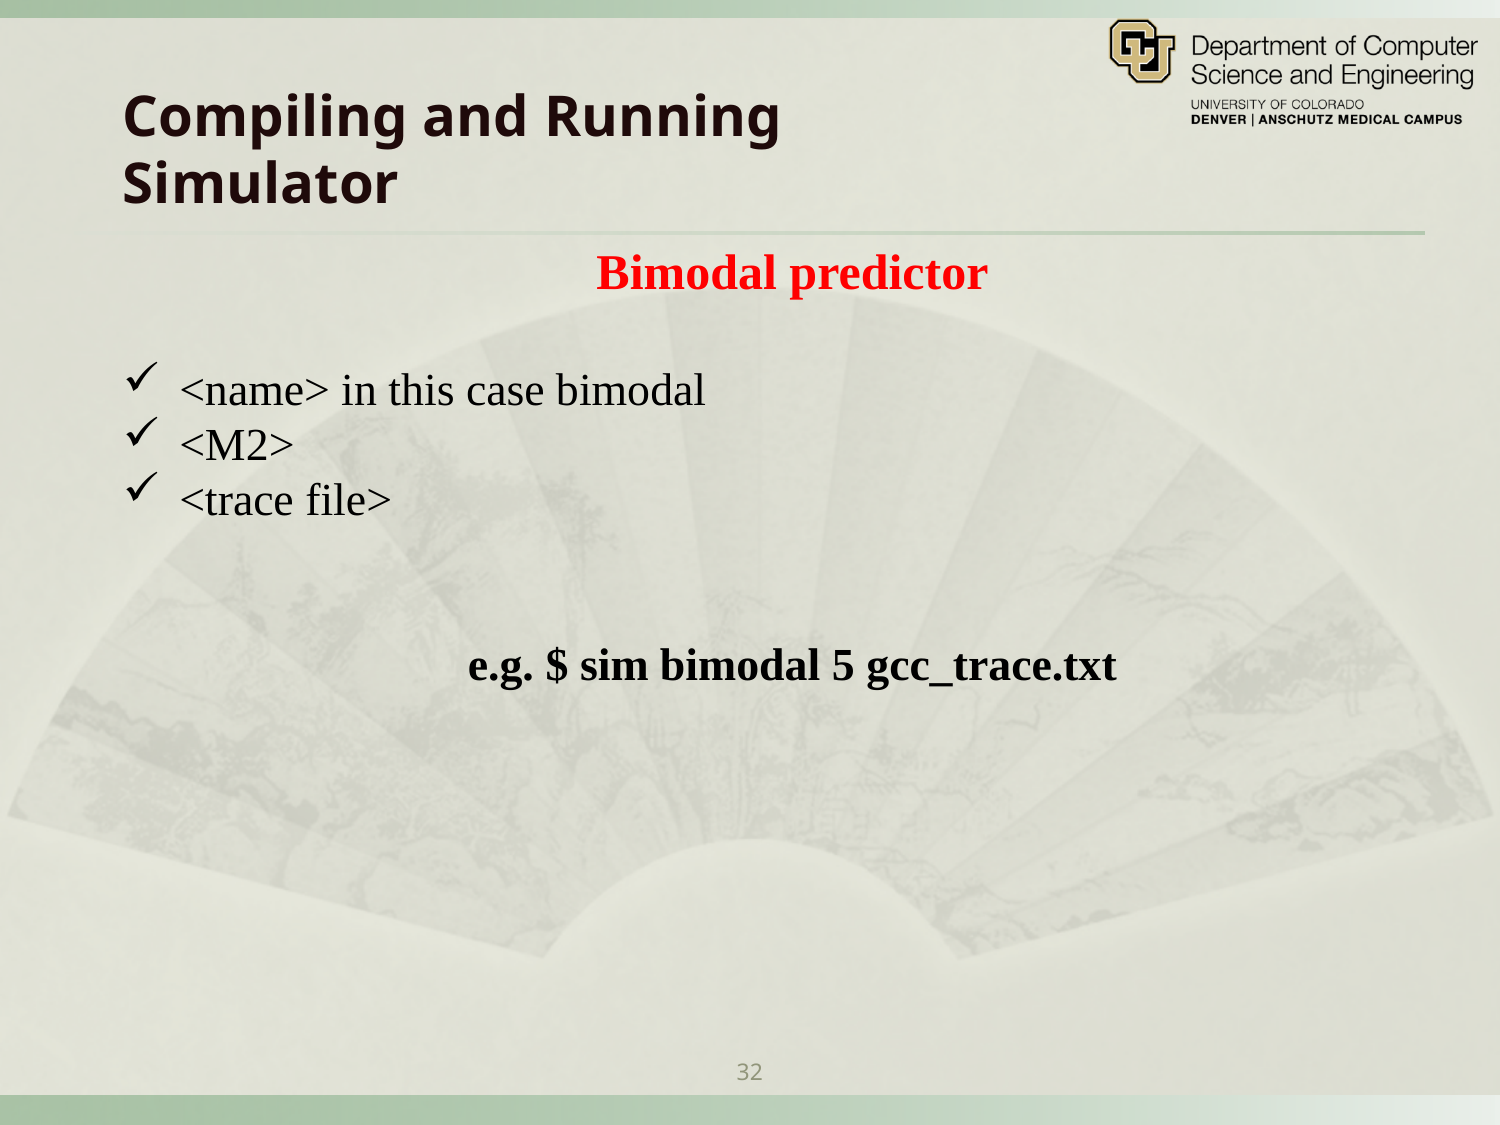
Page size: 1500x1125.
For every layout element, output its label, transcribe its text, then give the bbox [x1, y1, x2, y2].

slide_number 32 [675, 1050, 825, 1097]
text_box Compiling and Running Simulator [108, 72, 1039, 223]
picture [1107, 18, 1478, 128]
text_box Bimodal predictor <name> in this case bimodal <M2> <trace file> e.g. $ sim bimodal 5 gcc_trace.txt [108, 231, 1477, 752]
